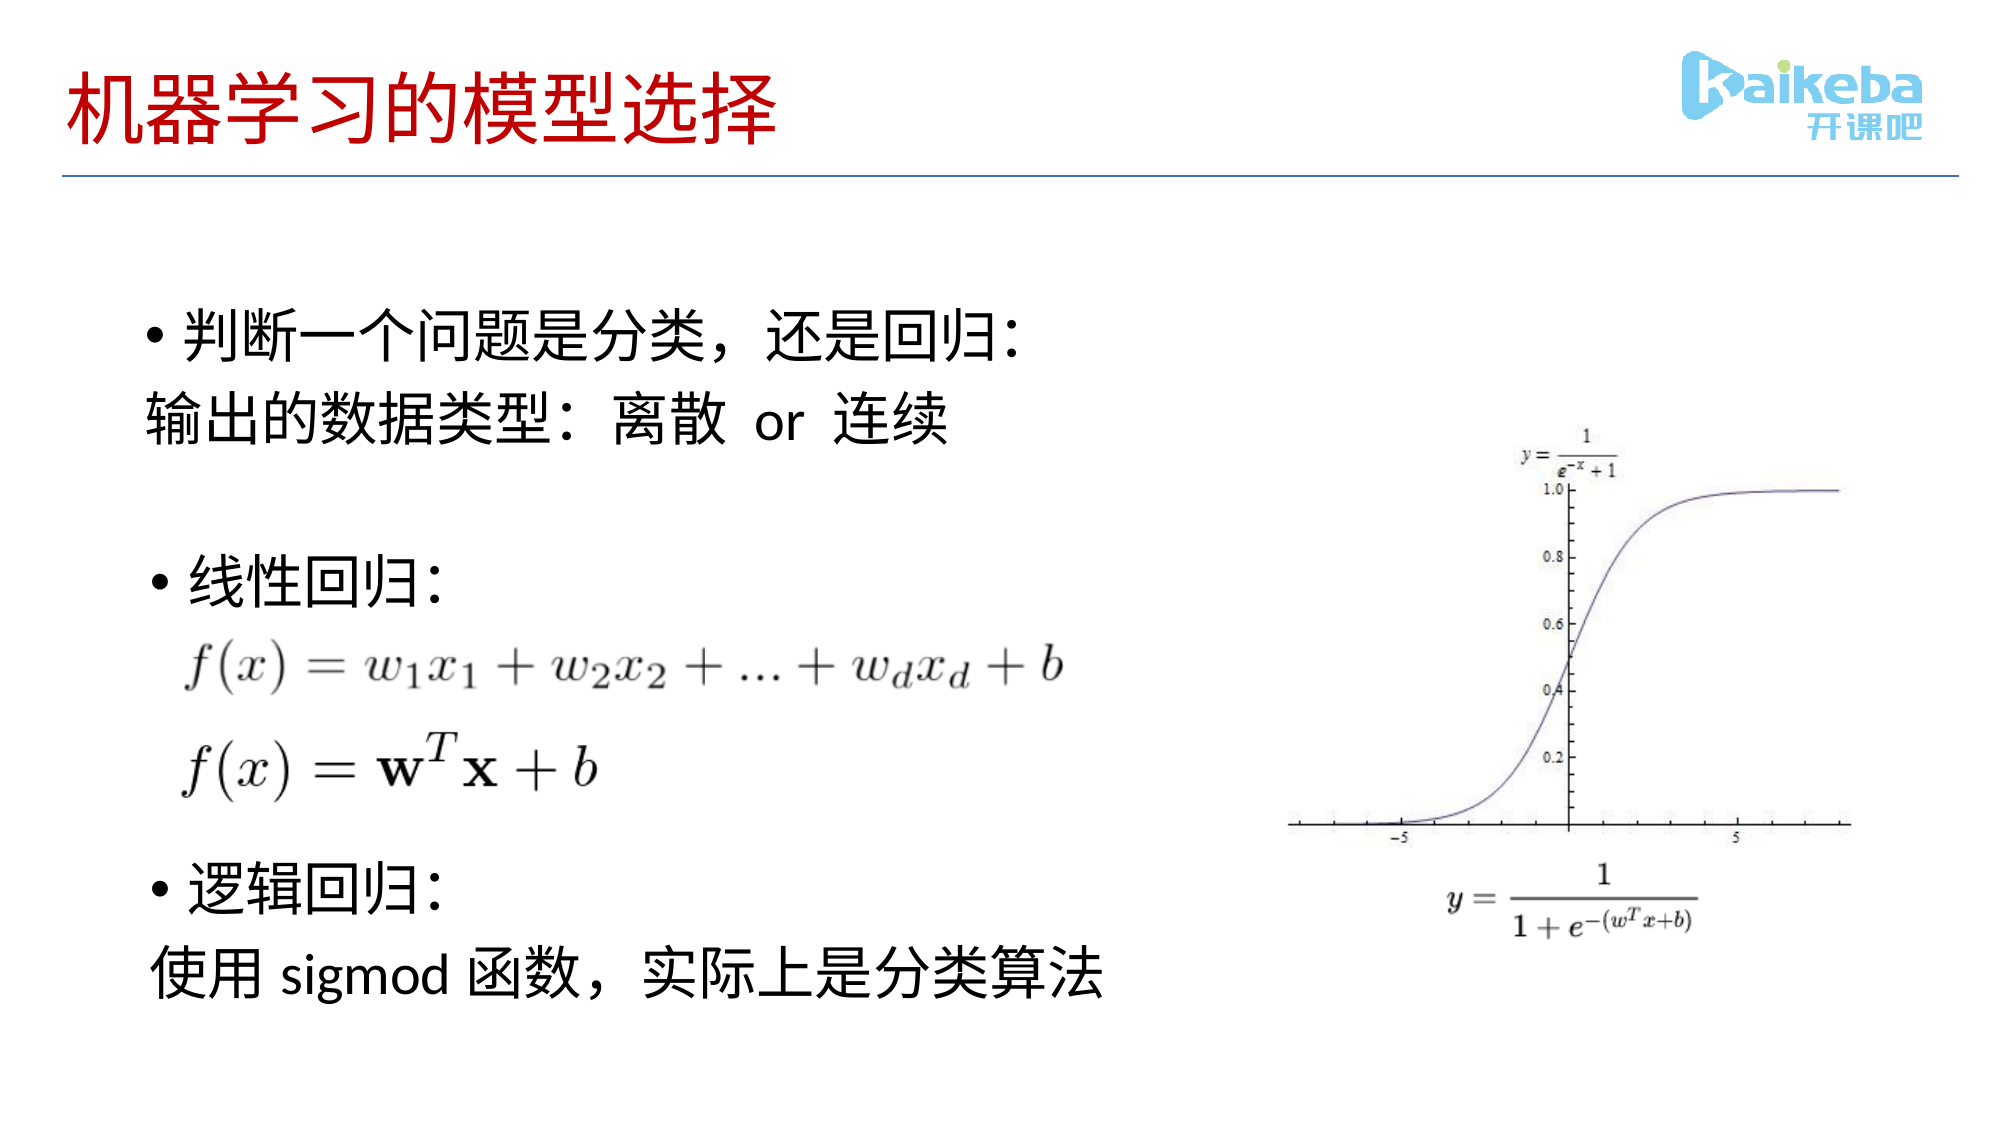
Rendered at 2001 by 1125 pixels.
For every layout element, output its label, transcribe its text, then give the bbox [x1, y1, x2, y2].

picture [167, 614, 1077, 814]
title 机器学习的模型选择 [57, 59, 1728, 167]
picture [1267, 424, 1889, 955]
list 判断一个问题是分类，还是回归： 输出的数据类型：离散 or 连续 [136, 298, 1640, 483]
text_box 线性回归： [142, 546, 1267, 643]
text_box 逻辑回归： 使用sigmod函数，实际上是分类算法 [142, 853, 1619, 1090]
